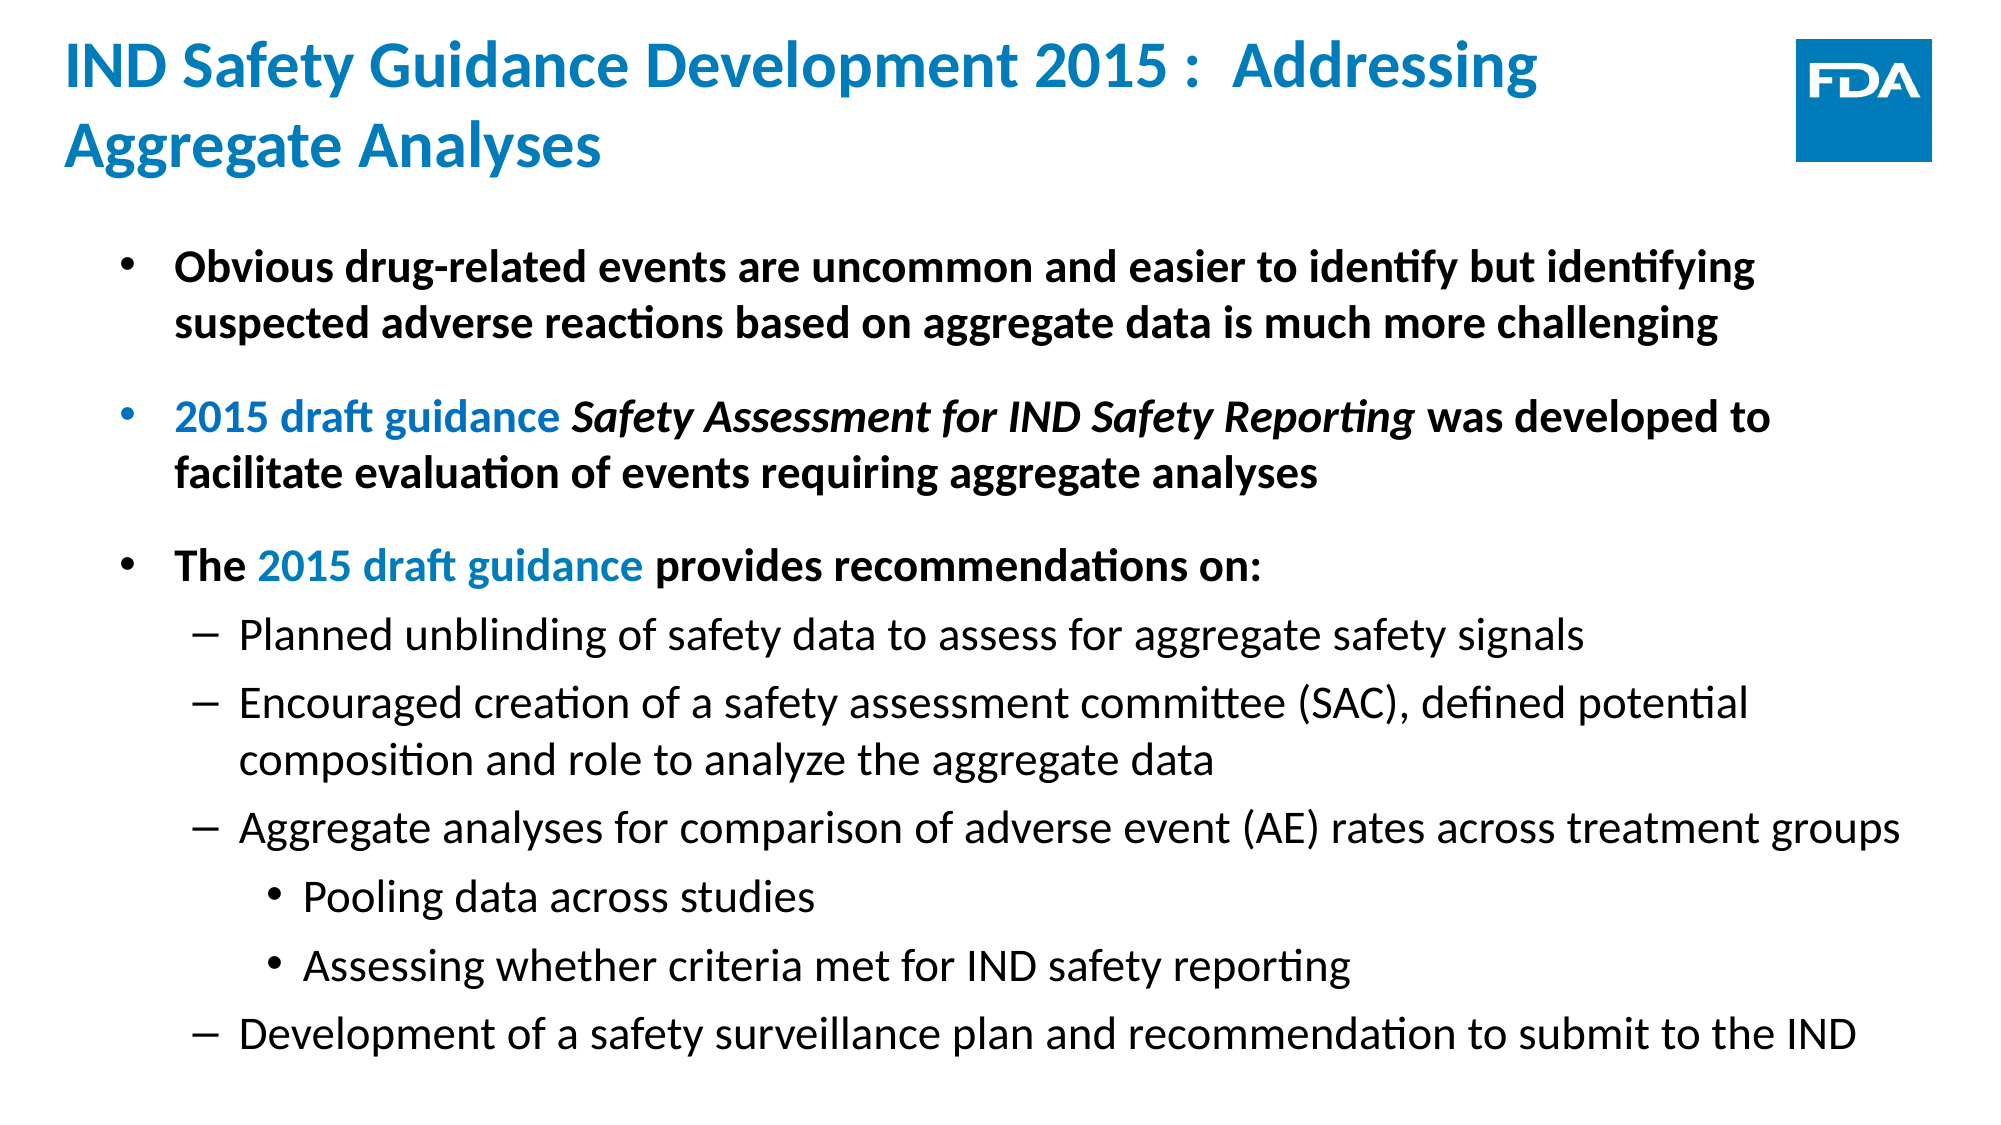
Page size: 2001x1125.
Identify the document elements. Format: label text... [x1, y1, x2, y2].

picture [1878, 63, 1919, 97]
picture [1810, 63, 1879, 97]
title IND Safety Guidance Development 2015 : Addressing Aggregate Analyses [49, 39, 1797, 162]
list Obvious drug-related events are uncommon and easier to identify but identifying suspected adverse reactions based on aggregate data is much more challenging 2015 draft guidance Safety Assessment for IND Safety Reporting was developed to facilitate evaluation of events requiring aggregate analyses The 2015 draft guidance provides recommendations on: Planned unblinding of safety data to assess for aggregate safety signals Encouraged creation of a safety assessment committee (SAC), defined potential composition and role to analyze the aggregate data Aggregate analyses for comparison of adverse event (AE) rates across treatment groups Pooling data across studies Assessing whether criteria met for IND safety reporting Development of a safety surveillance plan and recommendation to submit to the IND [104, 228, 1933, 1125]
